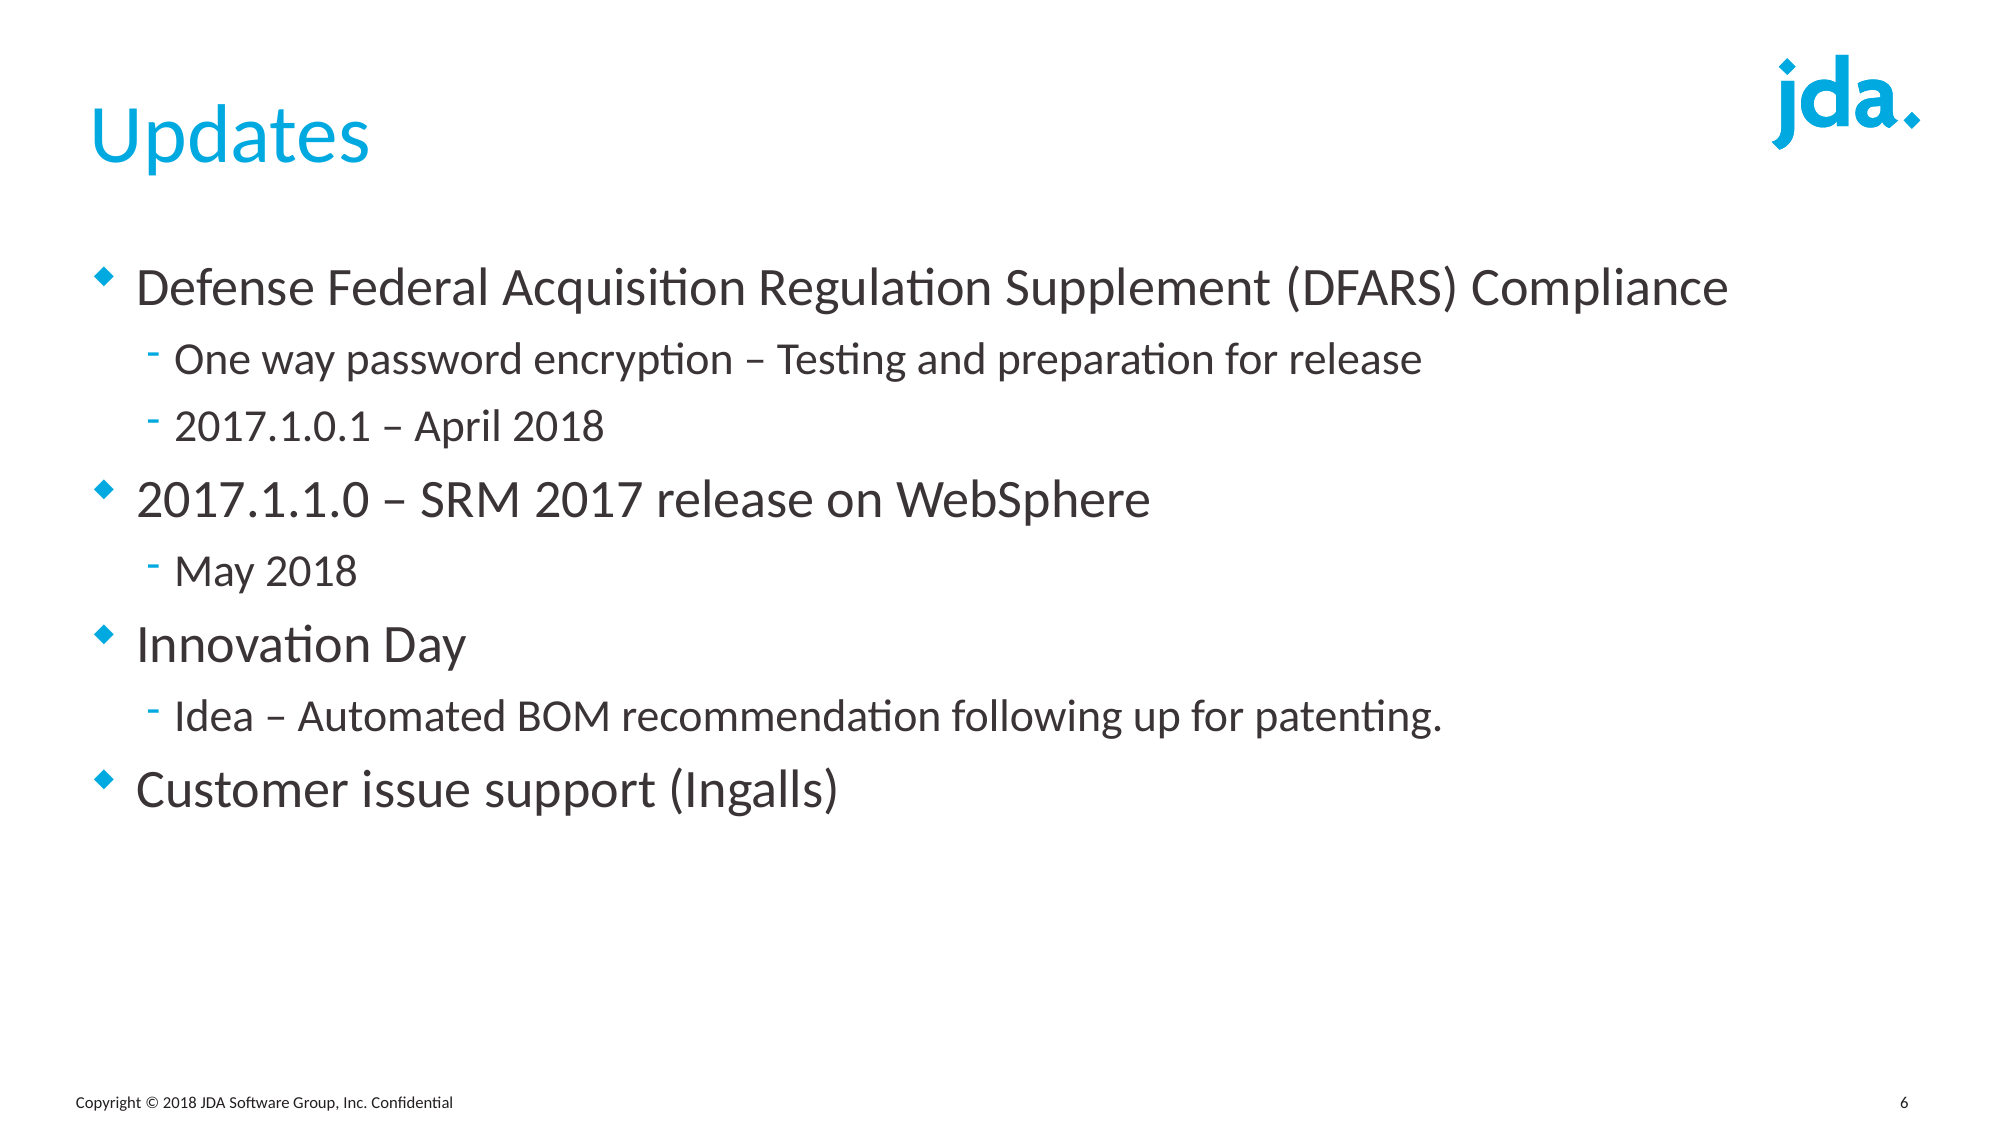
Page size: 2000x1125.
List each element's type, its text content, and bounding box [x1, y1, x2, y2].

slide_number 6 [1573, 1084, 1924, 1125]
text_box Defense Federal Acquisition Regulation Supplement (DFARS) Compliance One way password encryption – Testing and preparation for release 2017.1.0.1 – April 2018 2017.1.1.0 – SRM 2017 release on WebSphere May 2018 Innovation Day Idea – Automated BOM recommendation following up for patenting. Customer issue support (Ingalls) [74, 243, 1924, 913]
text_box Updates [74, 71, 695, 187]
